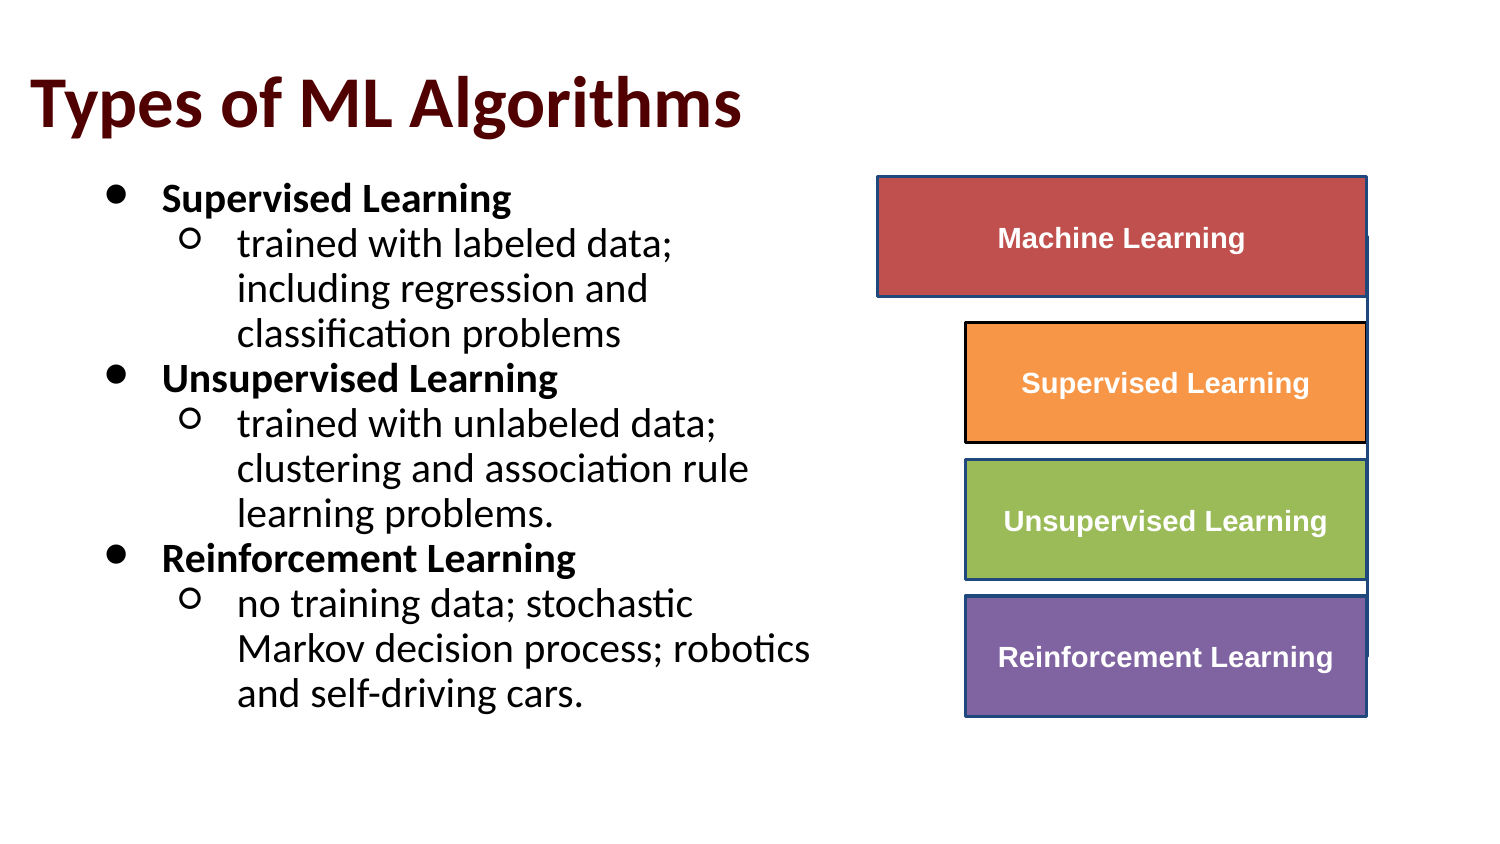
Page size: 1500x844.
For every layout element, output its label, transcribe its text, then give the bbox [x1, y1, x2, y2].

text_box Supervised Learning trained with labeled data; including regression and classification problems Unsupervised Learning trained with unlabeled data; clustering and association rule learning problems. Reinforcement Learning no training data; stochastic Markov decision process; robotics and self-driving cars. [71, 142, 835, 750]
text_box Unsupervised Learning [965, 459, 1361, 580]
text_box Reinforcement Learning [965, 596, 1367, 717]
text_box Supervised Learning [965, 322, 1360, 443]
text_box Machine Learning [877, 176, 1367, 297]
title Types of ML Algorithms [15, 16, 908, 157]
